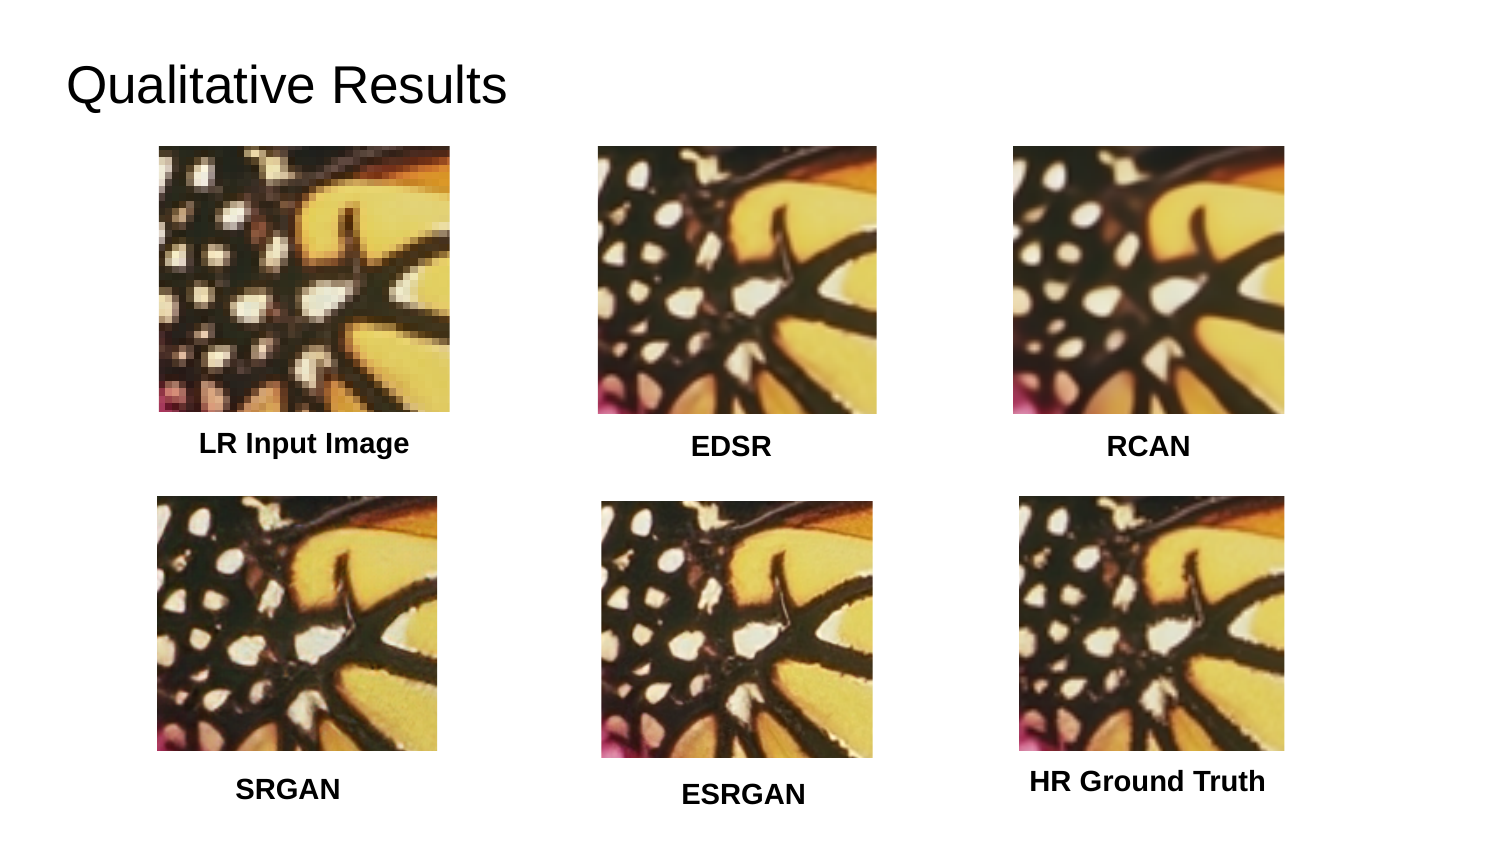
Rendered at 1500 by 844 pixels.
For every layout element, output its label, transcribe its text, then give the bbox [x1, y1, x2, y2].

picture [1018, 496, 1285, 751]
text_box ESRGAN [538, 760, 949, 826]
picture [601, 500, 873, 758]
picture [146, 496, 438, 751]
text_box EDSR [526, 411, 937, 477]
text_box LR Input Image [98, 409, 510, 475]
text_box SRGAN [82, 754, 494, 820]
picture [1012, 146, 1285, 414]
picture [597, 146, 877, 414]
text_box HR Ground Truth [942, 747, 1354, 813]
text_box RCAN [943, 411, 1354, 477]
picture [158, 146, 450, 412]
title Qualitative Results [51, 35, 1449, 130]
